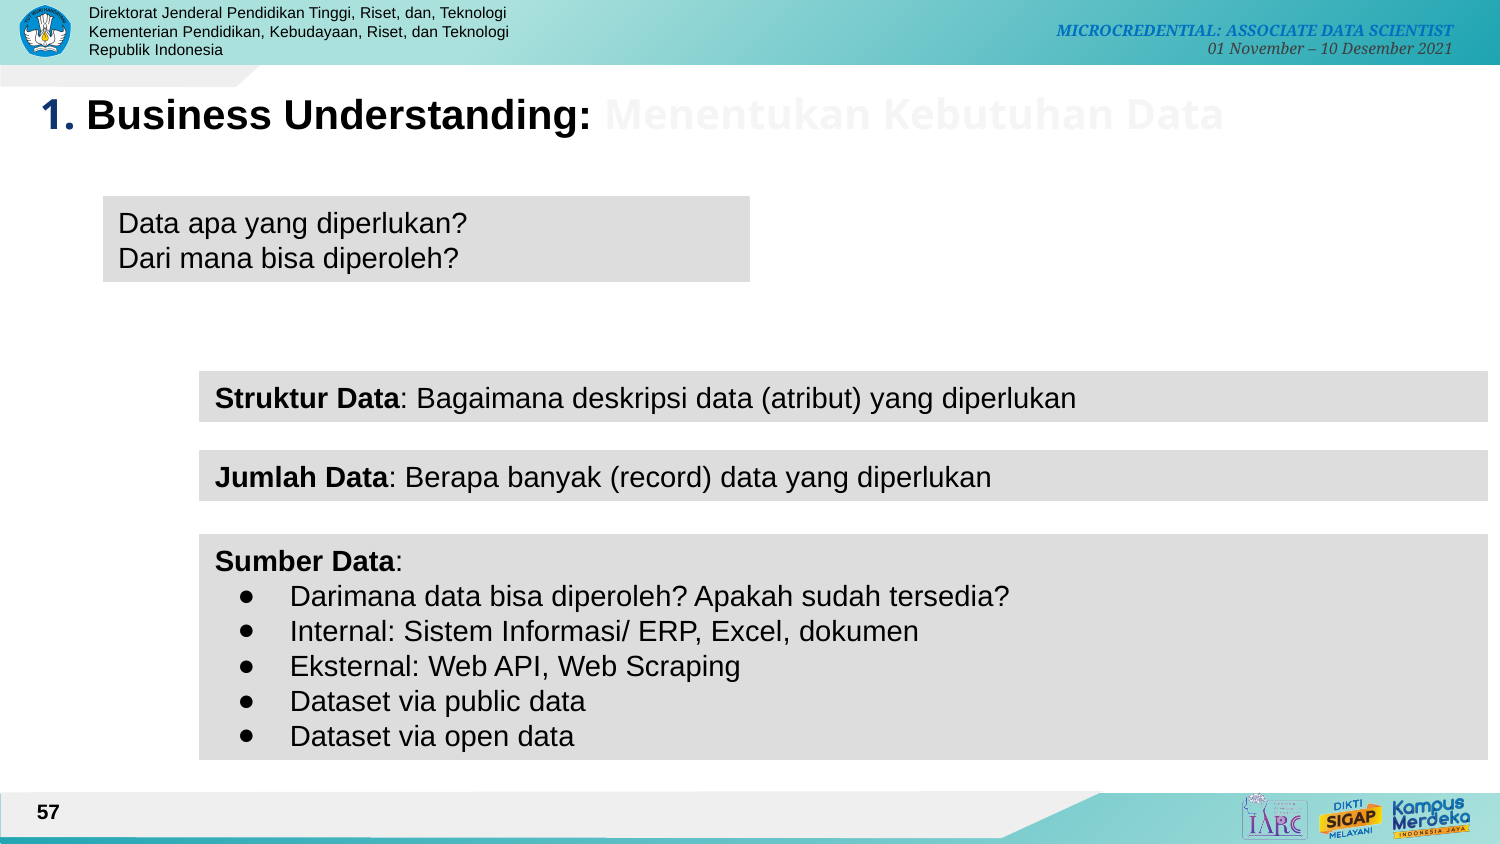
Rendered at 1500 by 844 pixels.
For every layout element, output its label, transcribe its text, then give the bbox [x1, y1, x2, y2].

text_box Struktur Data: Bagaimana deskripsi data (atribut) yang diperlukan [200, 371, 1488, 422]
text_box Data apa yang diperlukan? Dari mana bisa diperoleh? [103, 196, 750, 282]
text_box Sumber Data: Darimana data bisa diperoleh? Apakah sudah tersedia? Internal: Sistem Informasi/ ERP, Excel, dokumen Eksternal: Web API, Web Scraping Dataset via public data Dataset via open data [200, 535, 1488, 760]
picture [16, 3, 74, 61]
picture [1319, 796, 1382, 842]
picture [1393, 798, 1470, 839]
text_box 1. Business Understanding: Menentukan Kebutuhan Data [24, 72, 1491, 167]
text_box 57 [0, 788, 75, 834]
text_box Jumlah Data: Berapa banyak (record) data yang diperlukan [200, 451, 1488, 501]
picture [1237, 790, 1312, 843]
